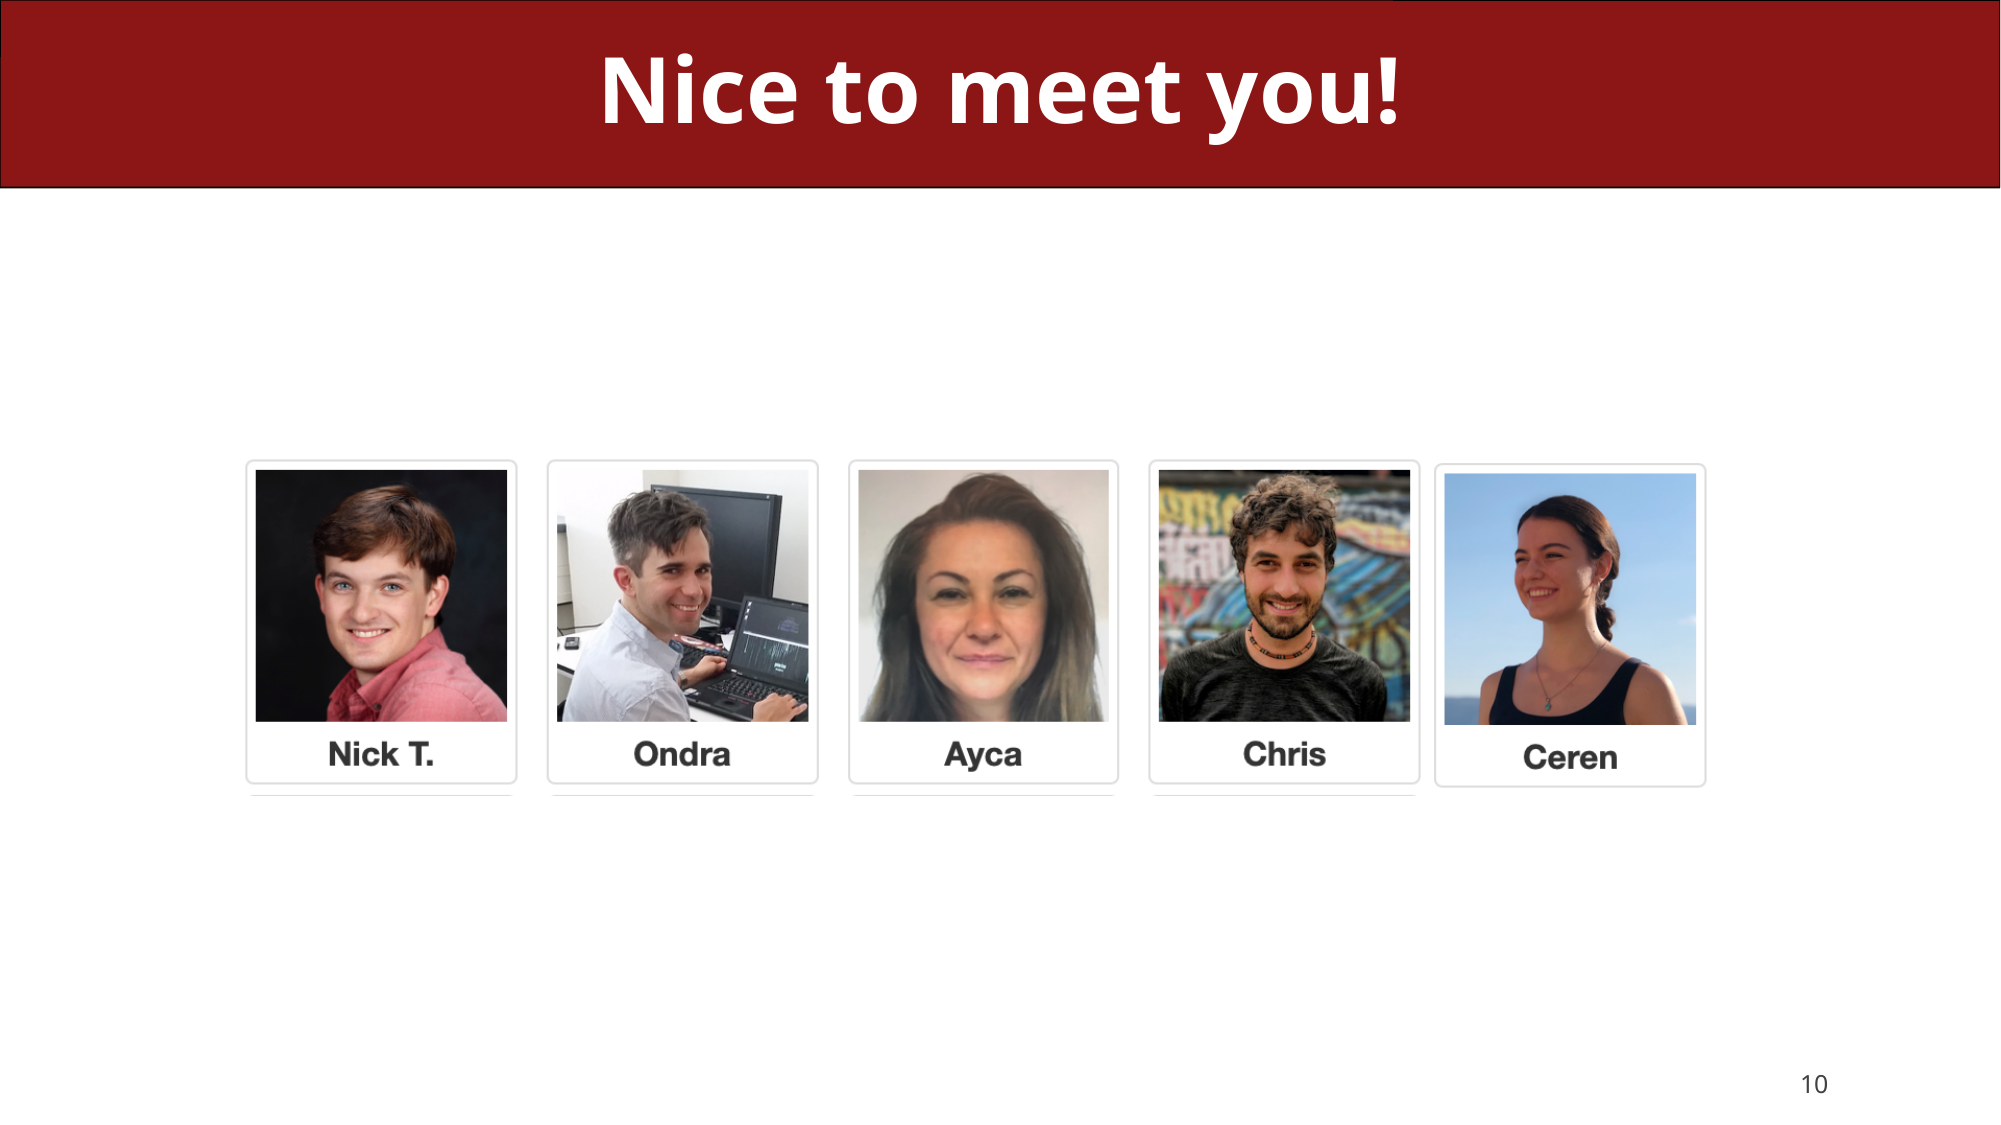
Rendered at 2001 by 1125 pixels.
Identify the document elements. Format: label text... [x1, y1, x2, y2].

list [237, 449, 1430, 796]
picture [1431, 462, 1716, 796]
title Nice to meet you! [75, 0, 1925, 188]
